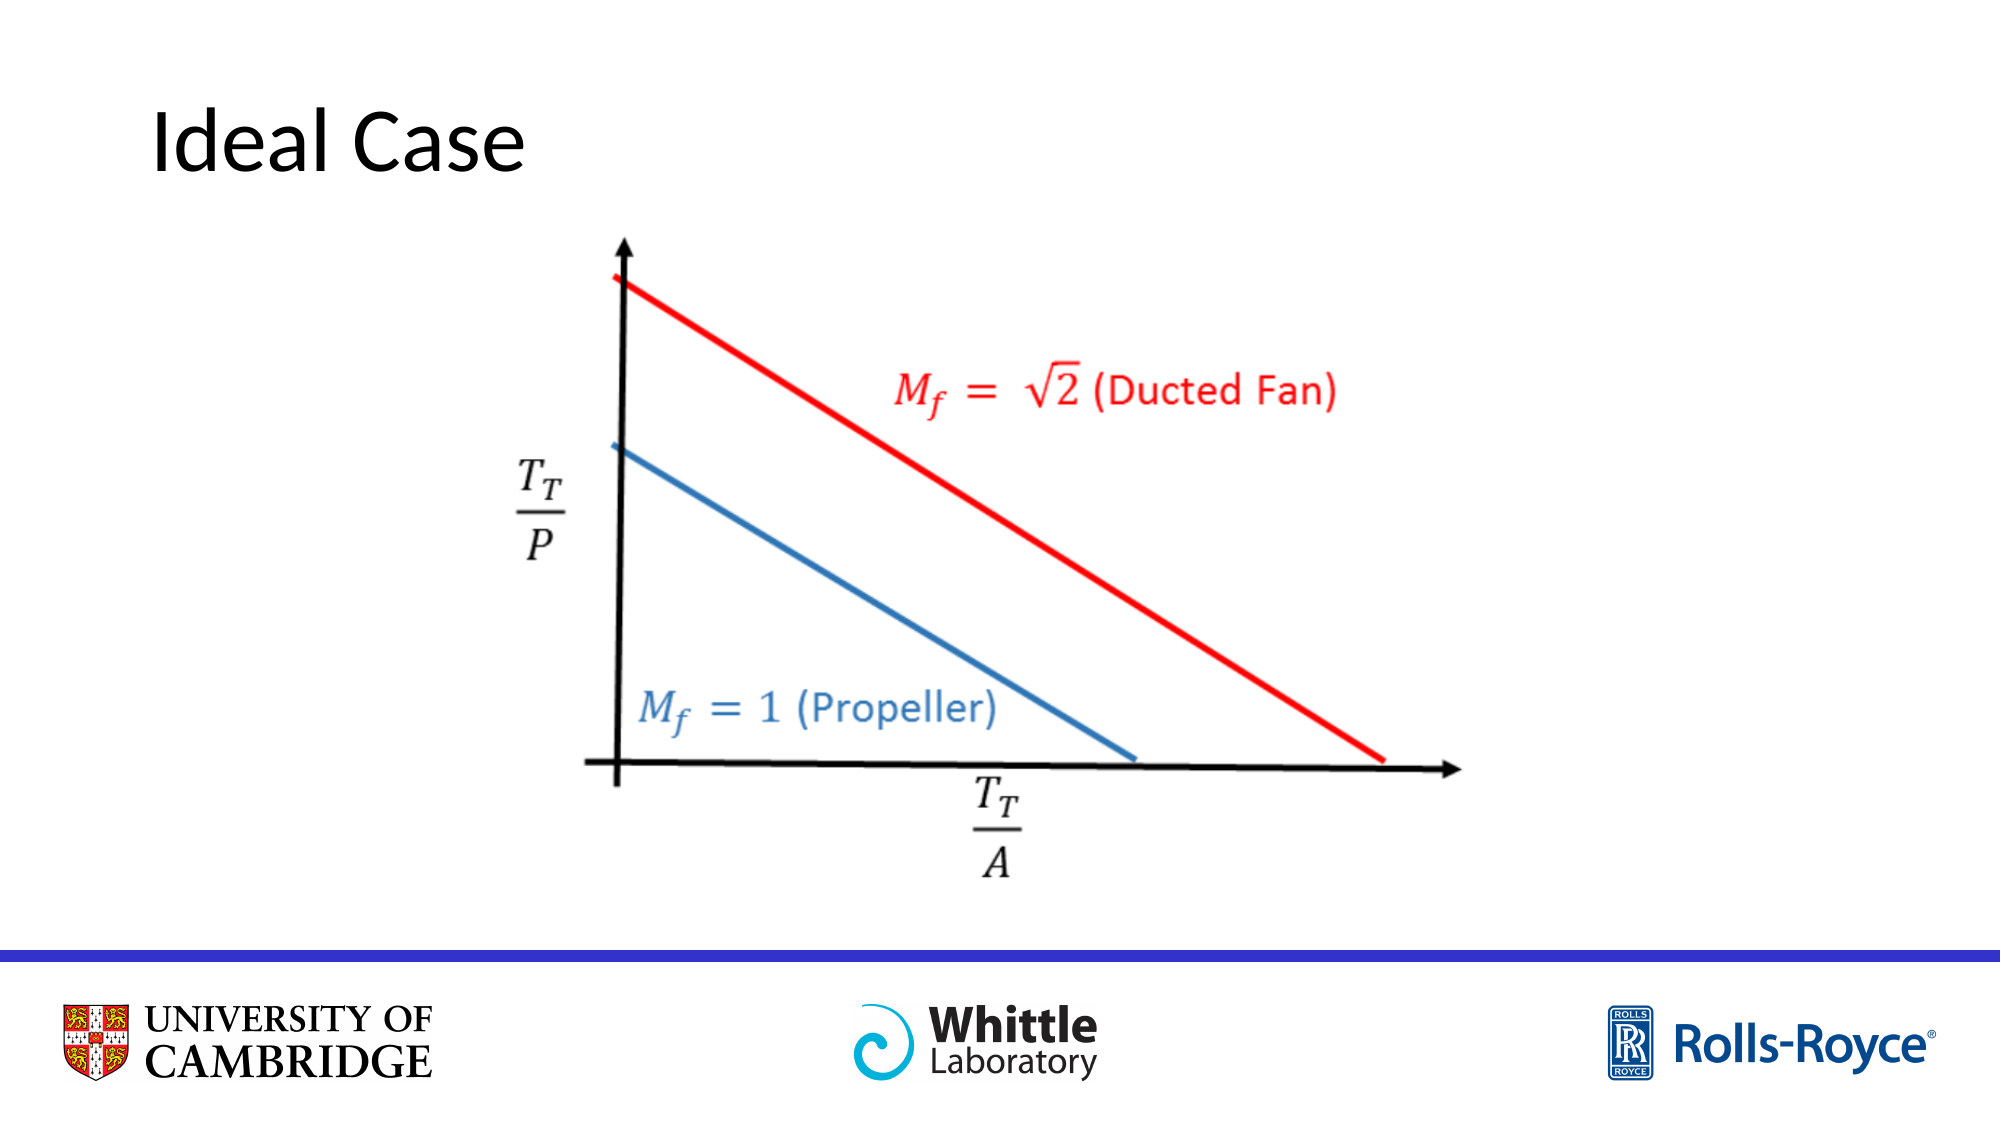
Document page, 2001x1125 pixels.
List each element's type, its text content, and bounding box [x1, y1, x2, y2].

text_box Ideal Case [135, 72, 1546, 198]
picture [62, 1003, 433, 1082]
picture [1605, 1003, 1938, 1082]
picture [853, 1003, 1097, 1082]
picture [512, 216, 1472, 890]
